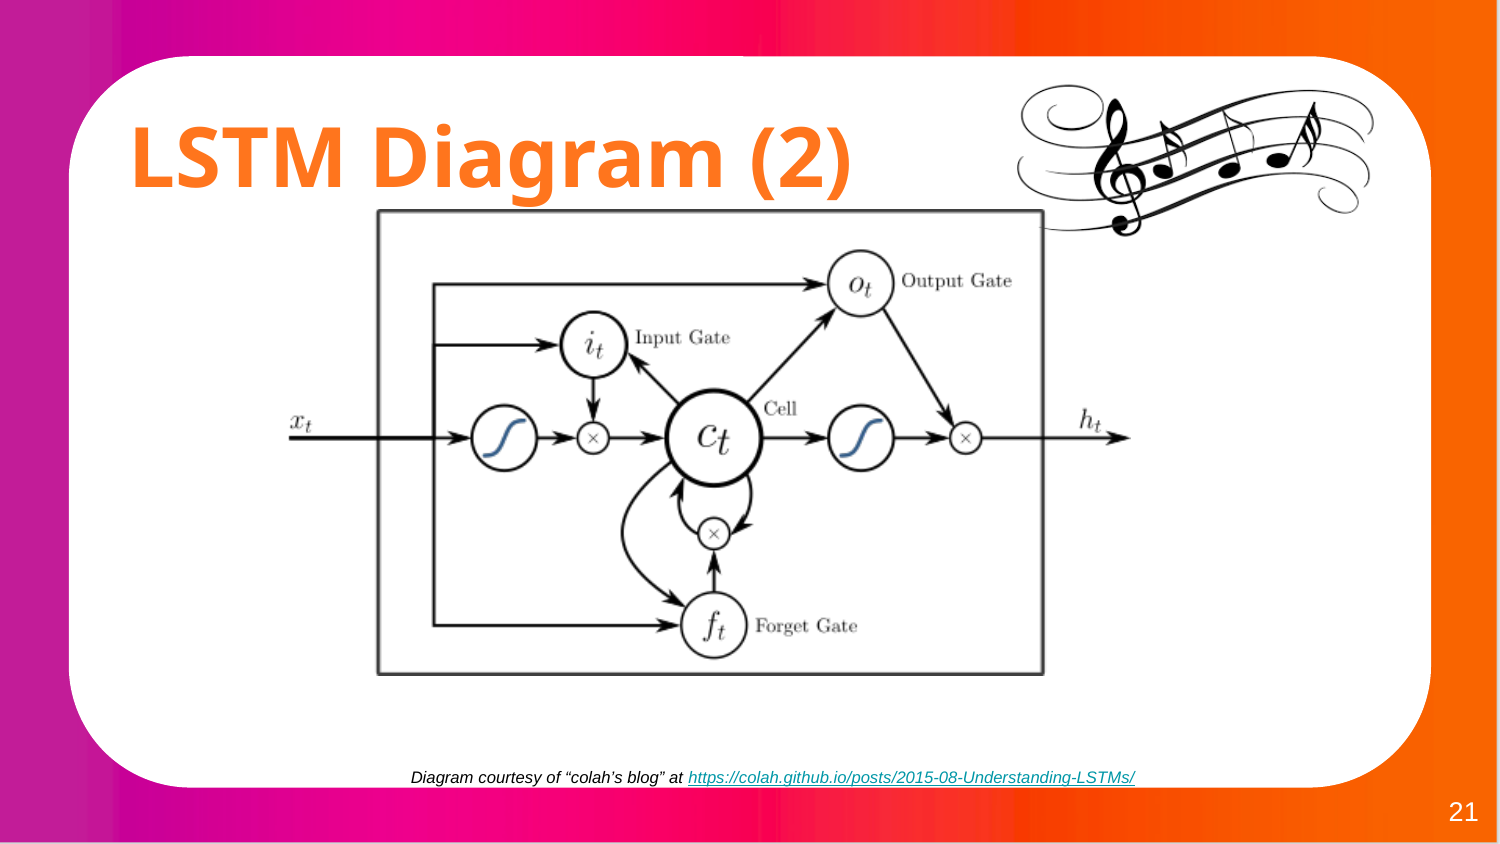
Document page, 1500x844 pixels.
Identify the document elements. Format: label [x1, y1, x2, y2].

picture [282, 78, 1377, 676]
text_box [0, 0, 1500, 844]
